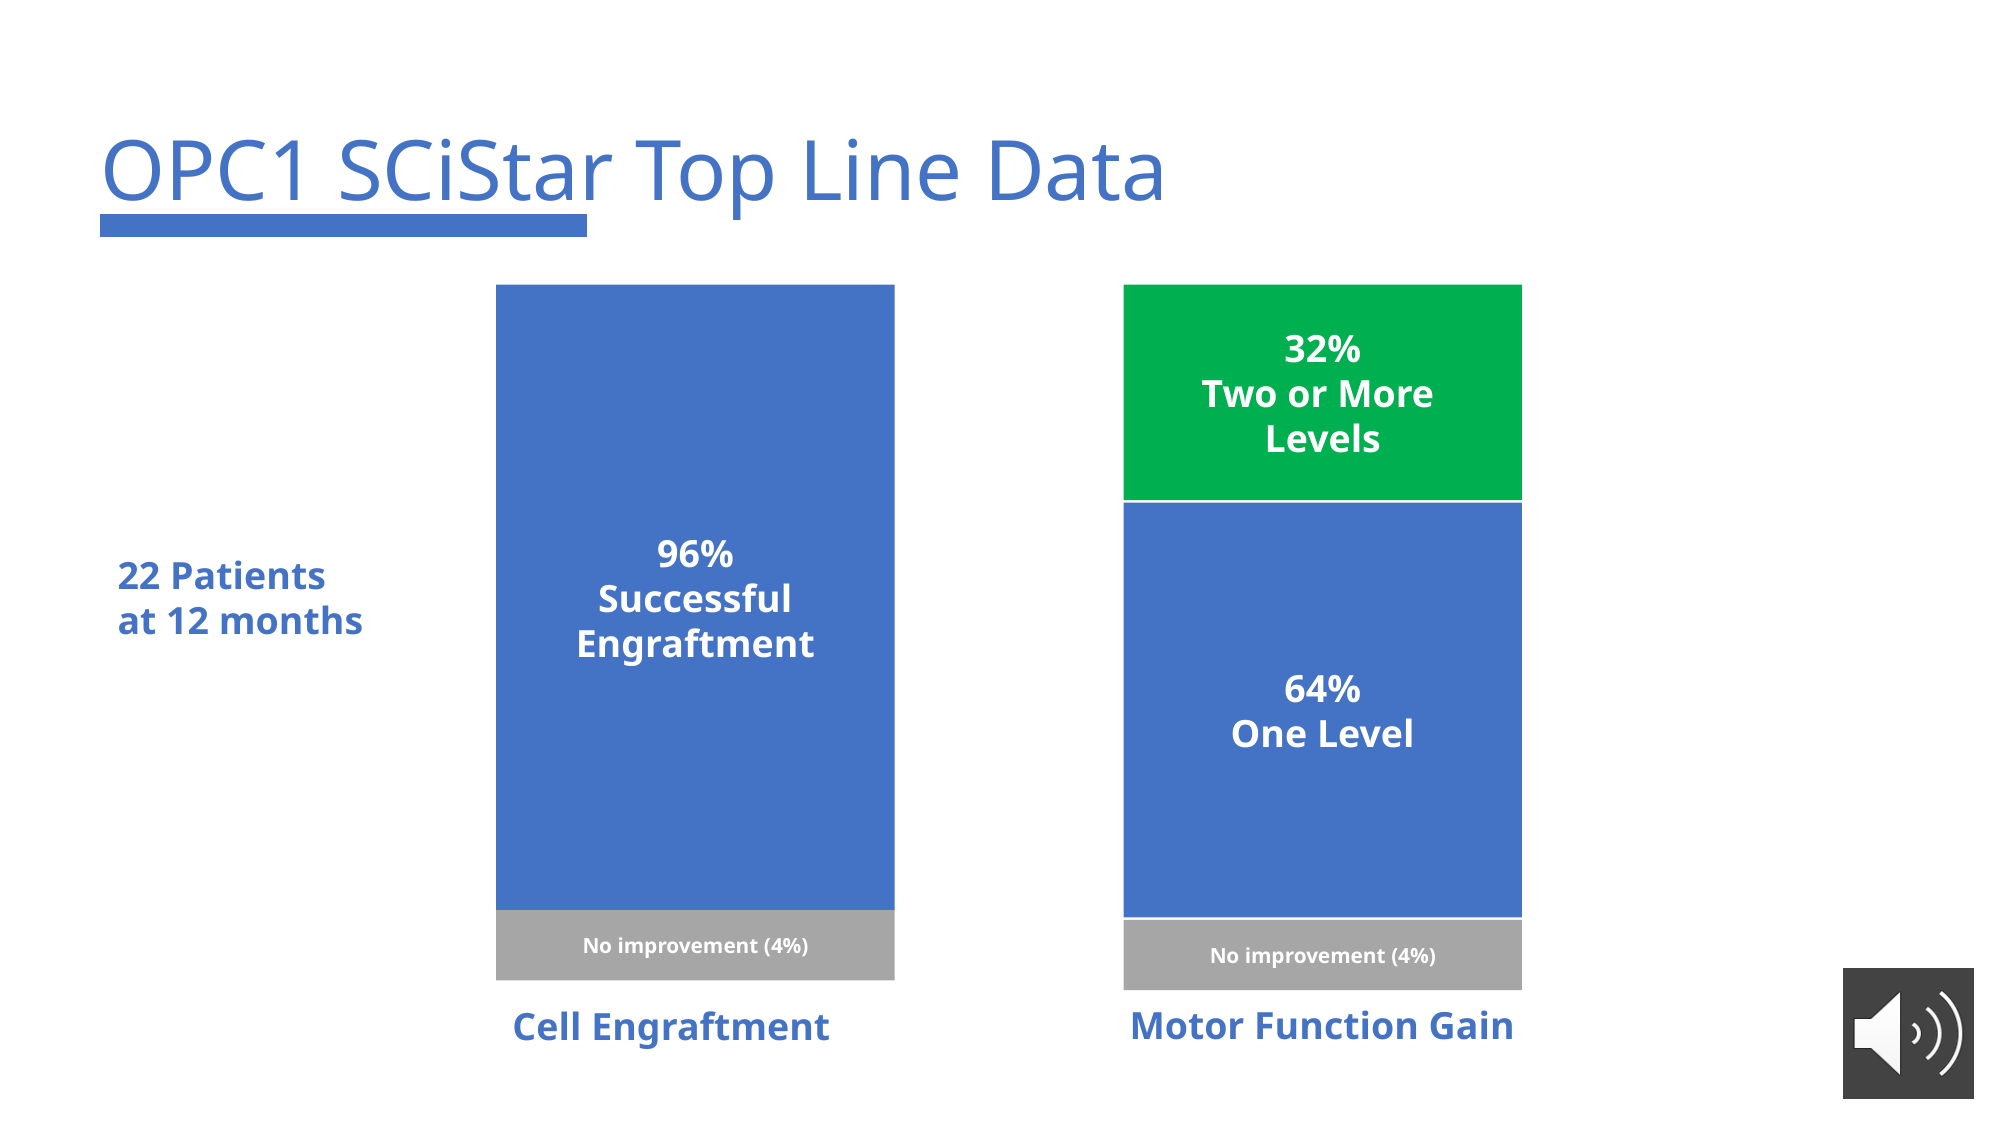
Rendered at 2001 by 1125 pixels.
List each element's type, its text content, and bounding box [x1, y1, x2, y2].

picture [1841, 966, 1975, 1100]
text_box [1123, 284, 1522, 990]
text_box OPC1 SCiStar Top Line Data [85, 109, 1793, 225]
text_box 22 Patients at 12 months [102, 544, 379, 650]
text_box 96% Successful Engraftment [495, 284, 896, 909]
text_box Motor Function Gain [1114, 994, 1531, 1054]
text_box Cell Engraftment [497, 995, 846, 1055]
text_box No improvement (4%) [495, 909, 896, 981]
